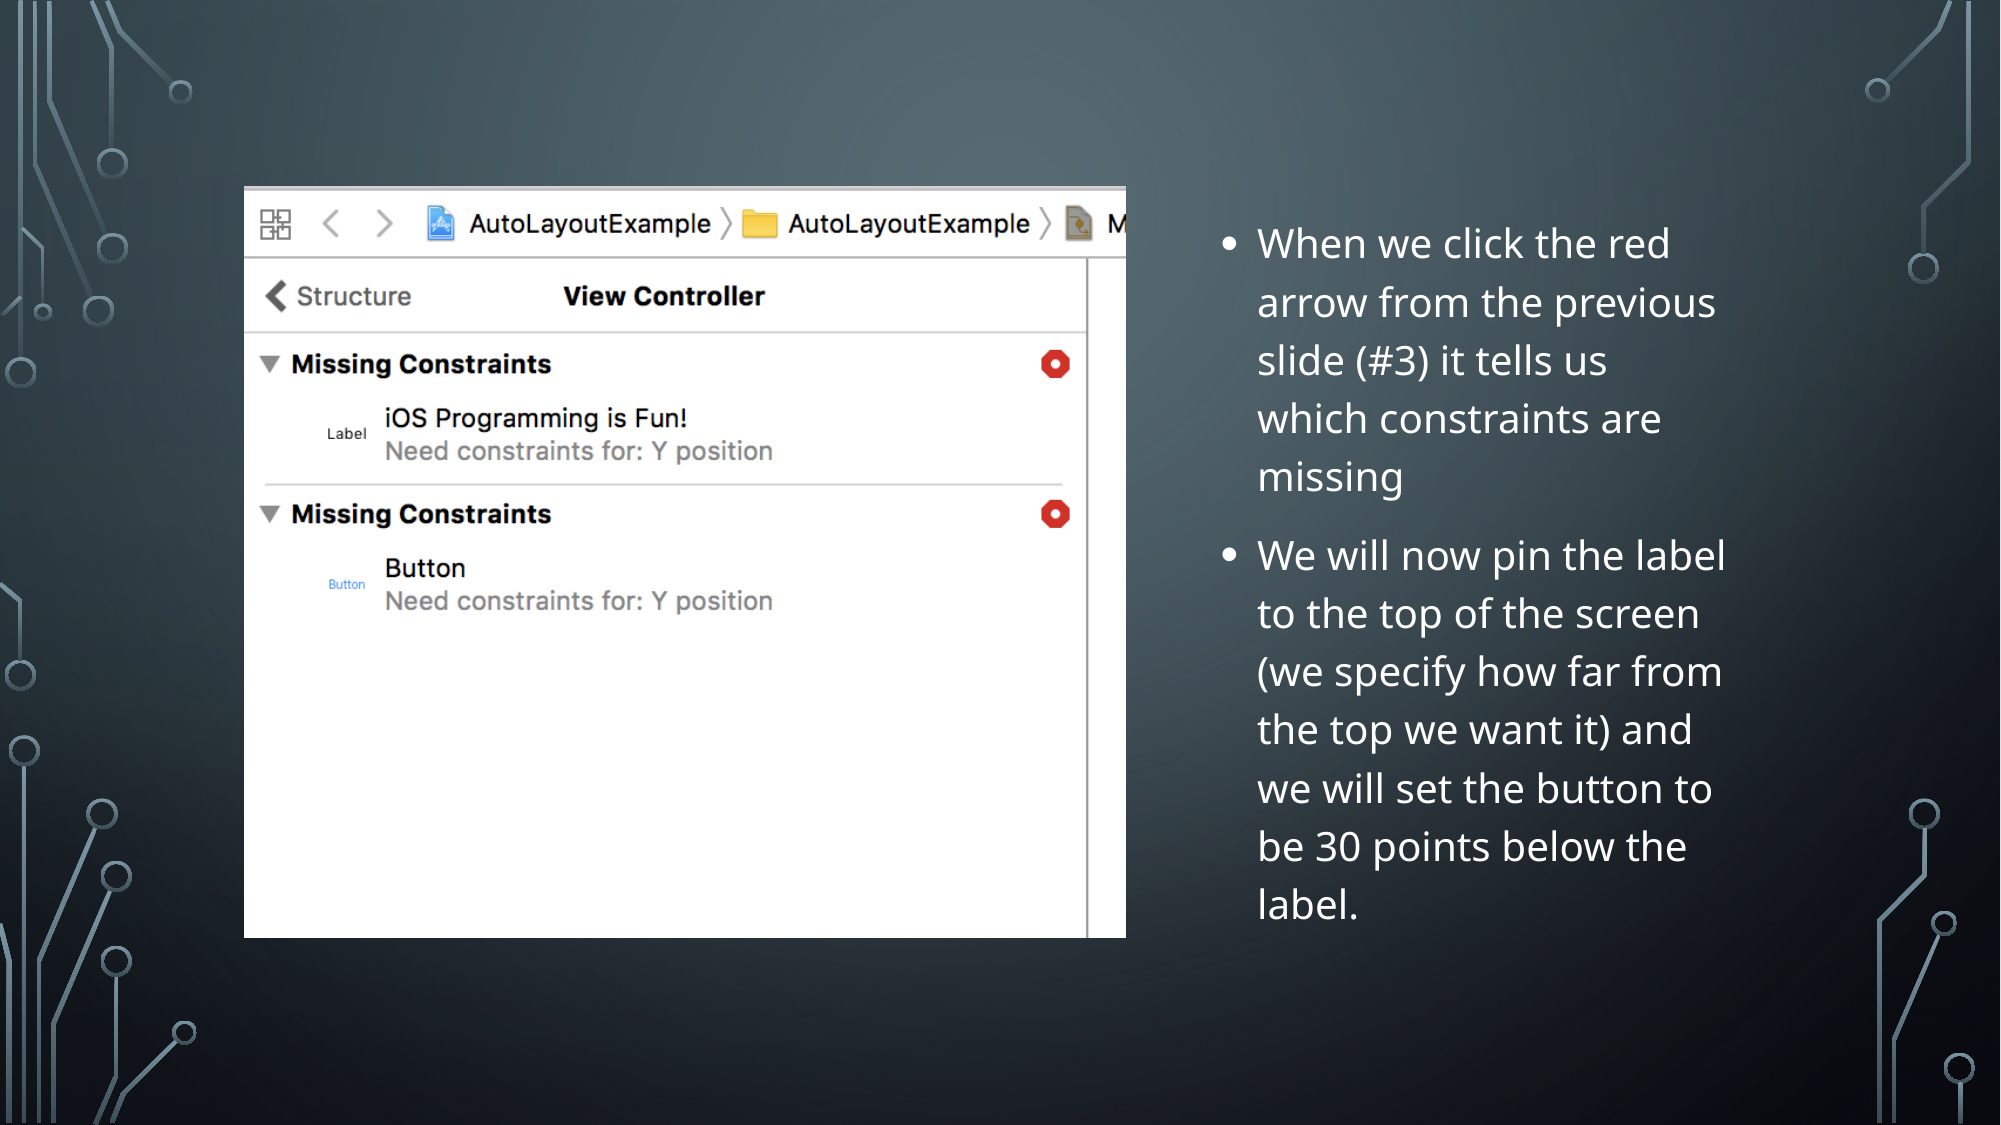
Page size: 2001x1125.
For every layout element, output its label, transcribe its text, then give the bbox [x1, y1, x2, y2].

picture [244, 186, 1126, 938]
list When we click the red arrow from the previous slide (#3) it tells us which constraints are missing We will now pin the label to the top of the screen (we specify how far from the top we want it) and we will set the button to be 30 points below the label. [1205, 201, 1744, 938]
